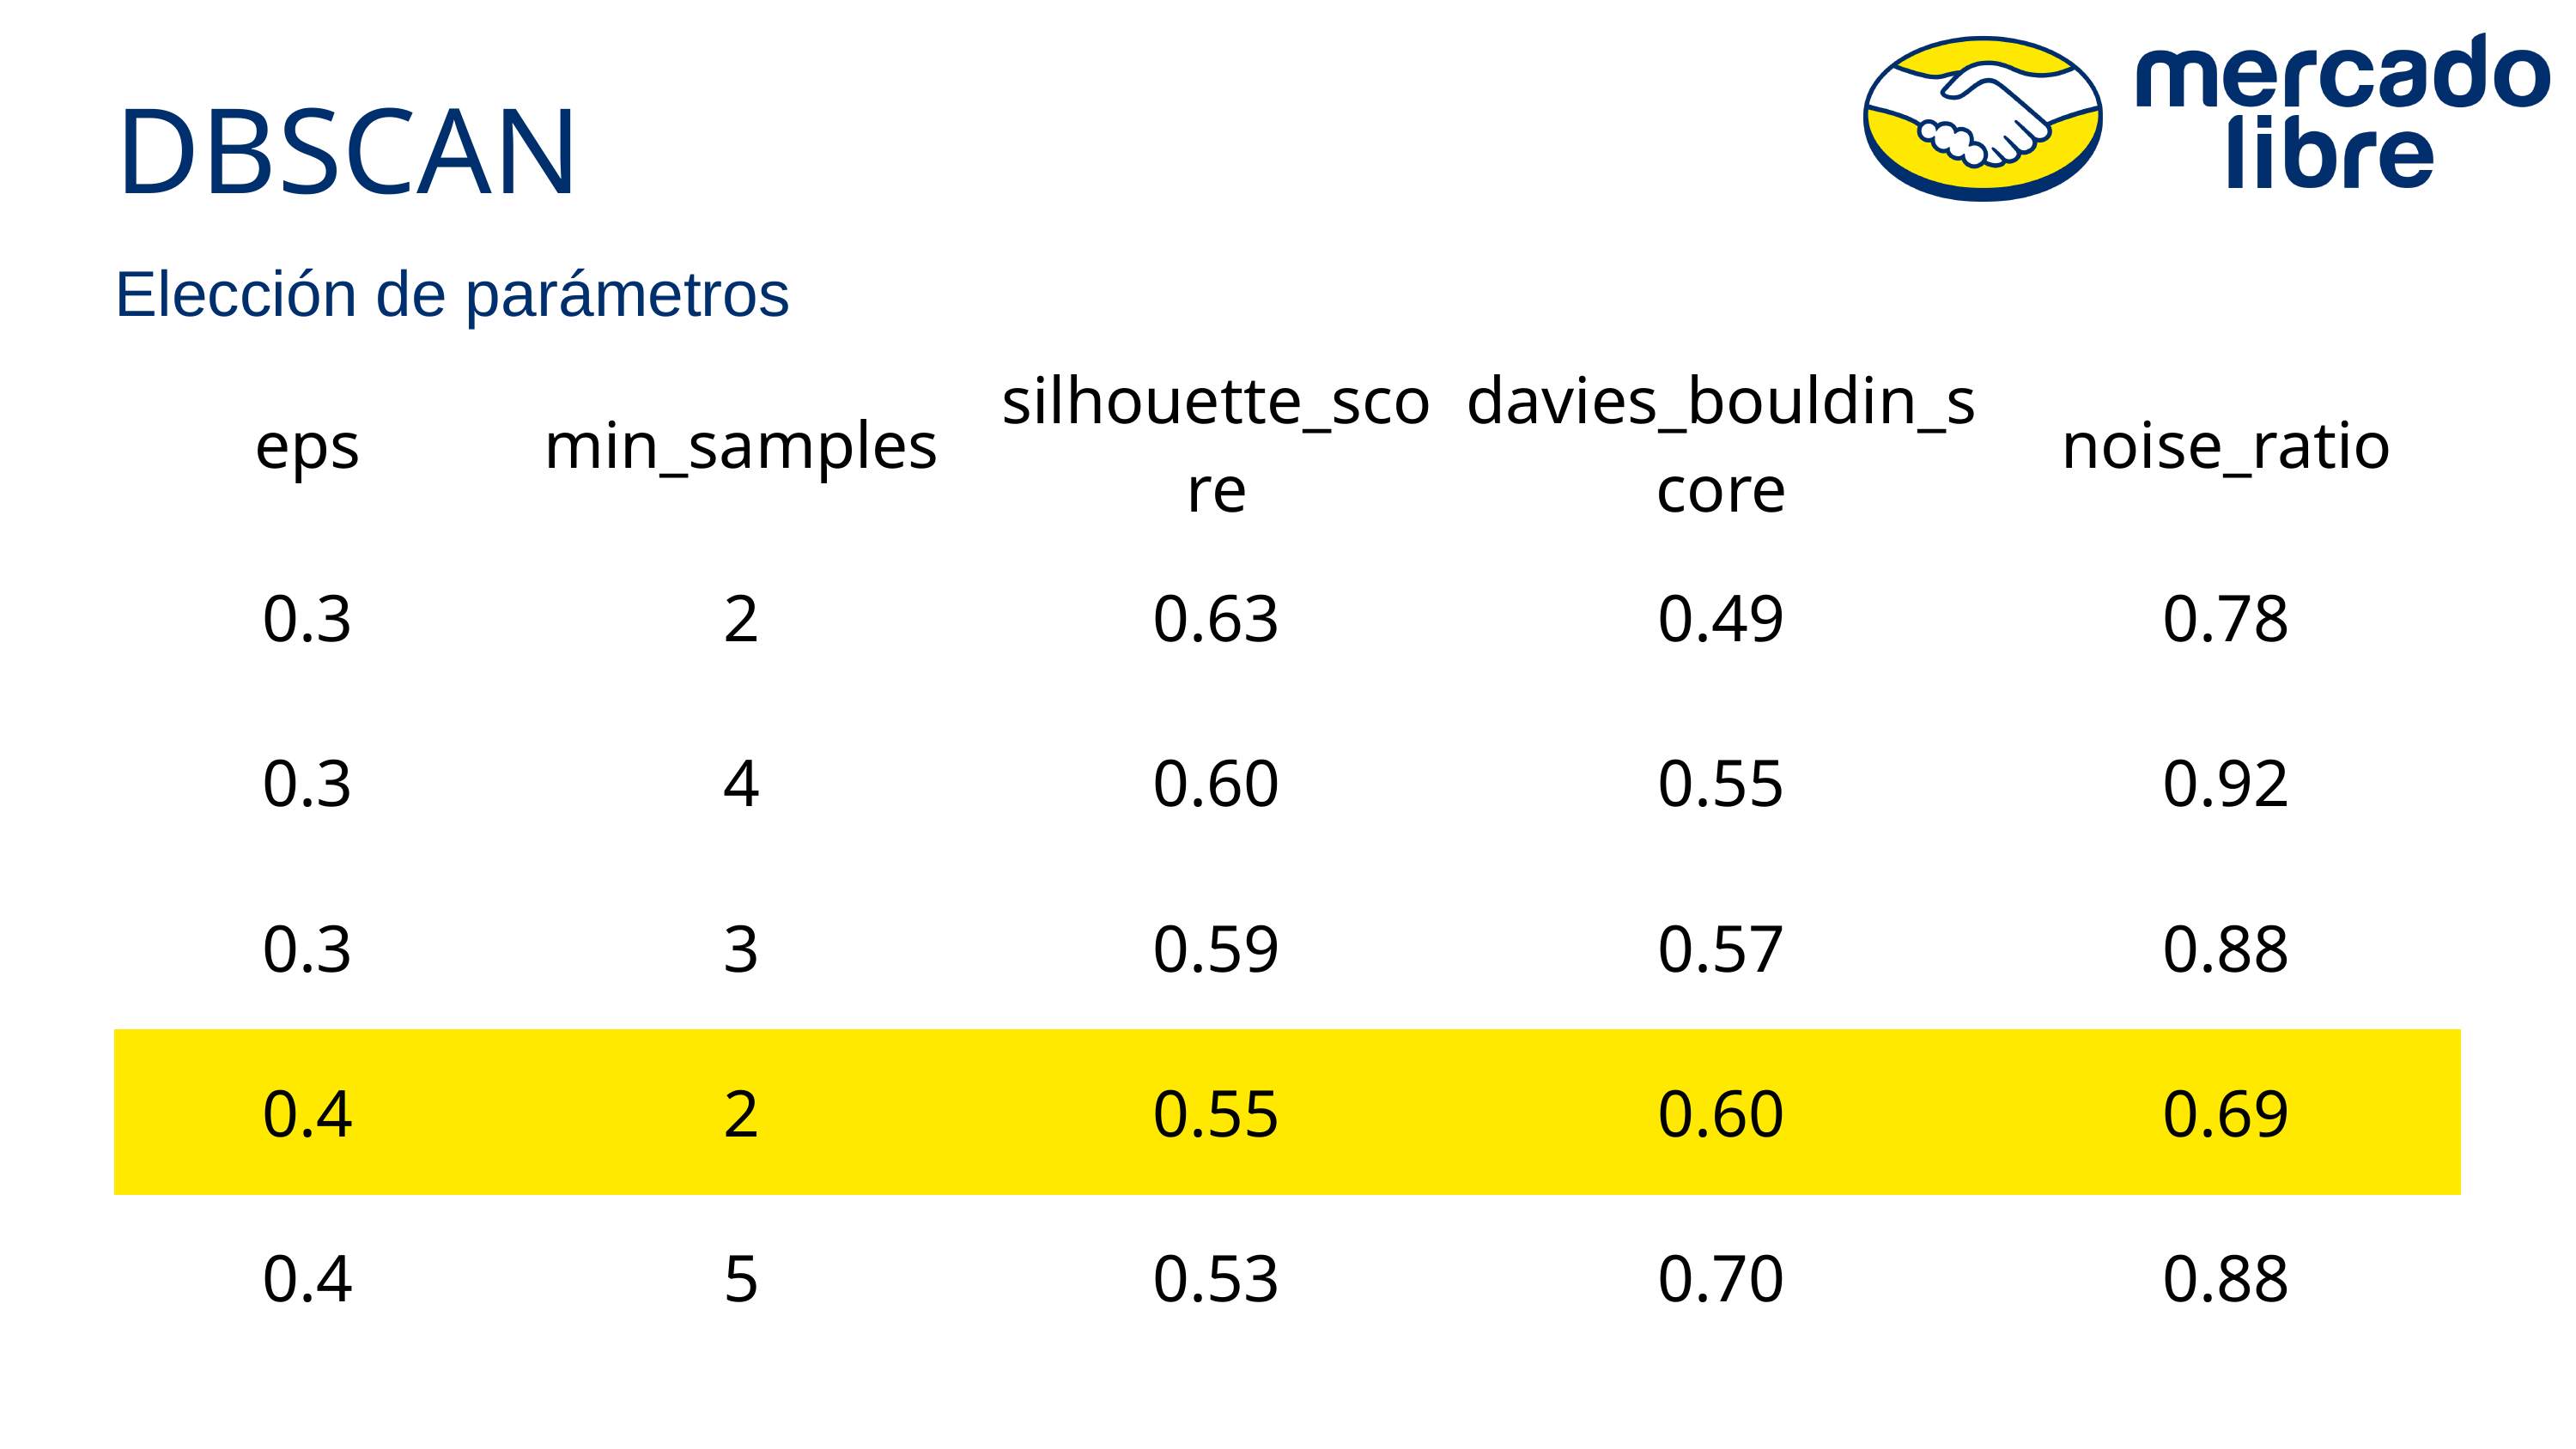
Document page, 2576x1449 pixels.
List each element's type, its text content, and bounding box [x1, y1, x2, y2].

table_cell 0.88 [1992, 864, 2461, 1029]
table_cell 0.4 [114, 1029, 501, 1195]
table_cell 0.60 [1452, 1029, 1992, 1195]
table_cell 0.53 [982, 1195, 1452, 1360]
picture [1863, 33, 2551, 202]
text_box DBSCAN Elección de parámetros [114, 11, 1386, 330]
table_cell 0.3 [114, 534, 501, 700]
table_header davies_bouldin_score [1452, 351, 1992, 534]
table_cell 2 [501, 1029, 982, 1195]
table_cell 0.3 [114, 864, 501, 1029]
table_cell 0.88 [1992, 1195, 2461, 1360]
table_cell 0.59 [982, 864, 1452, 1029]
table_cell 0.55 [1452, 700, 1992, 864]
table_cell 0.70 [1452, 1195, 1992, 1360]
table_cell 0.49 [1452, 534, 1992, 700]
table_cell 0.63 [982, 534, 1452, 700]
table_cell 0.92 [1992, 700, 2461, 864]
table_cell 0.69 [1992, 1029, 2461, 1195]
table_cell 0.3 [114, 700, 501, 864]
table_cell 0.57 [1452, 864, 1992, 1029]
table_cell 0.55 [982, 1029, 1452, 1195]
table_cell 3 [501, 864, 982, 1029]
table_header min_samples [501, 351, 982, 534]
table_header eps [114, 351, 501, 534]
table_header noise_ratio [1992, 351, 2461, 534]
table_cell 4 [501, 700, 982, 864]
table_cell 0.4 [114, 1195, 501, 1360]
table_cell 0.60 [982, 700, 1452, 864]
table_cell 0.78 [1992, 534, 2461, 700]
table_cell 5 [501, 1195, 982, 1360]
table_cell 2 [501, 534, 982, 700]
table_header silhouette_score [982, 351, 1452, 534]
